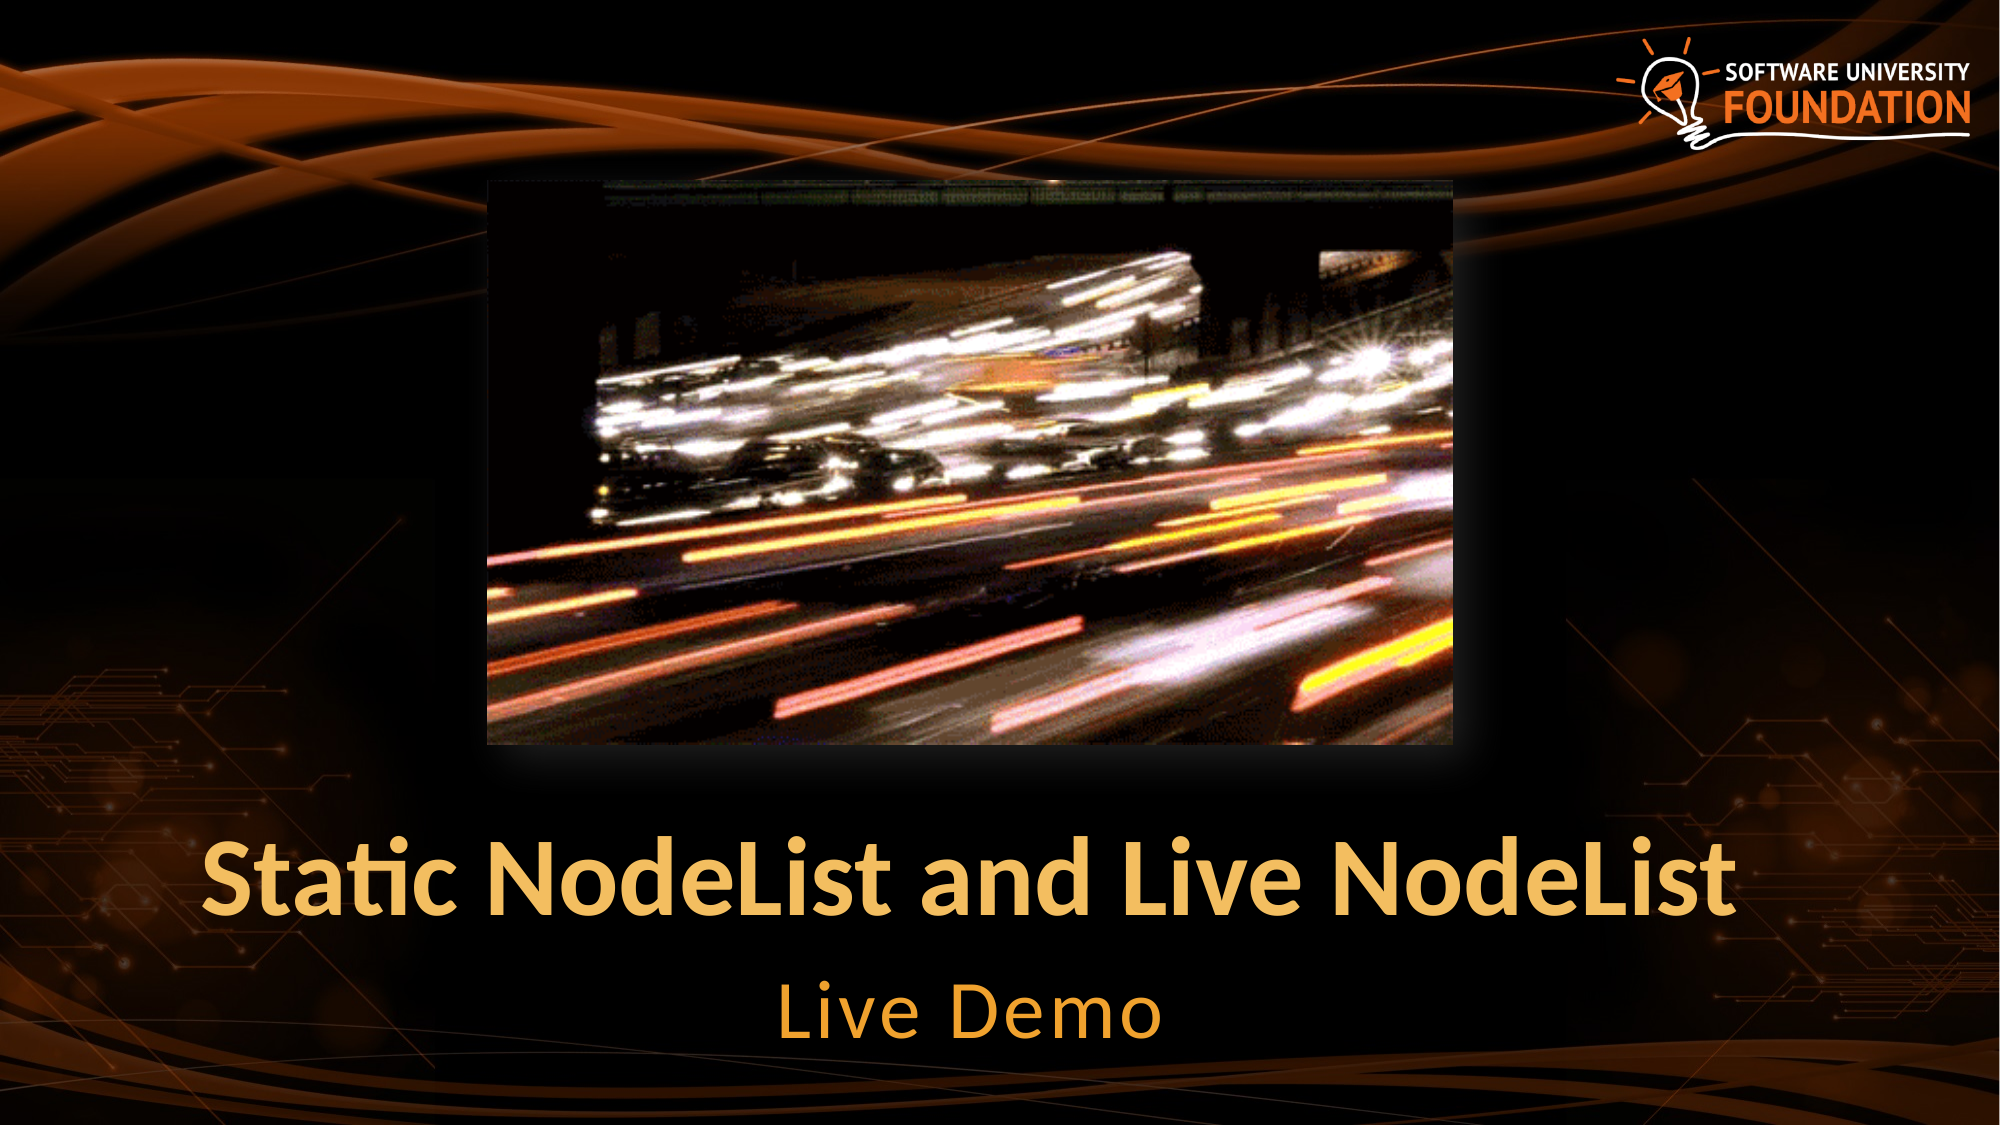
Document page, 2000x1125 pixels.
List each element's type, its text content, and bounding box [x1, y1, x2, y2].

list Live Demo [237, 944, 1704, 1058]
picture [0, 0, 2000, 1125]
title Static NodeList and Live NodeList [164, 811, 1777, 946]
